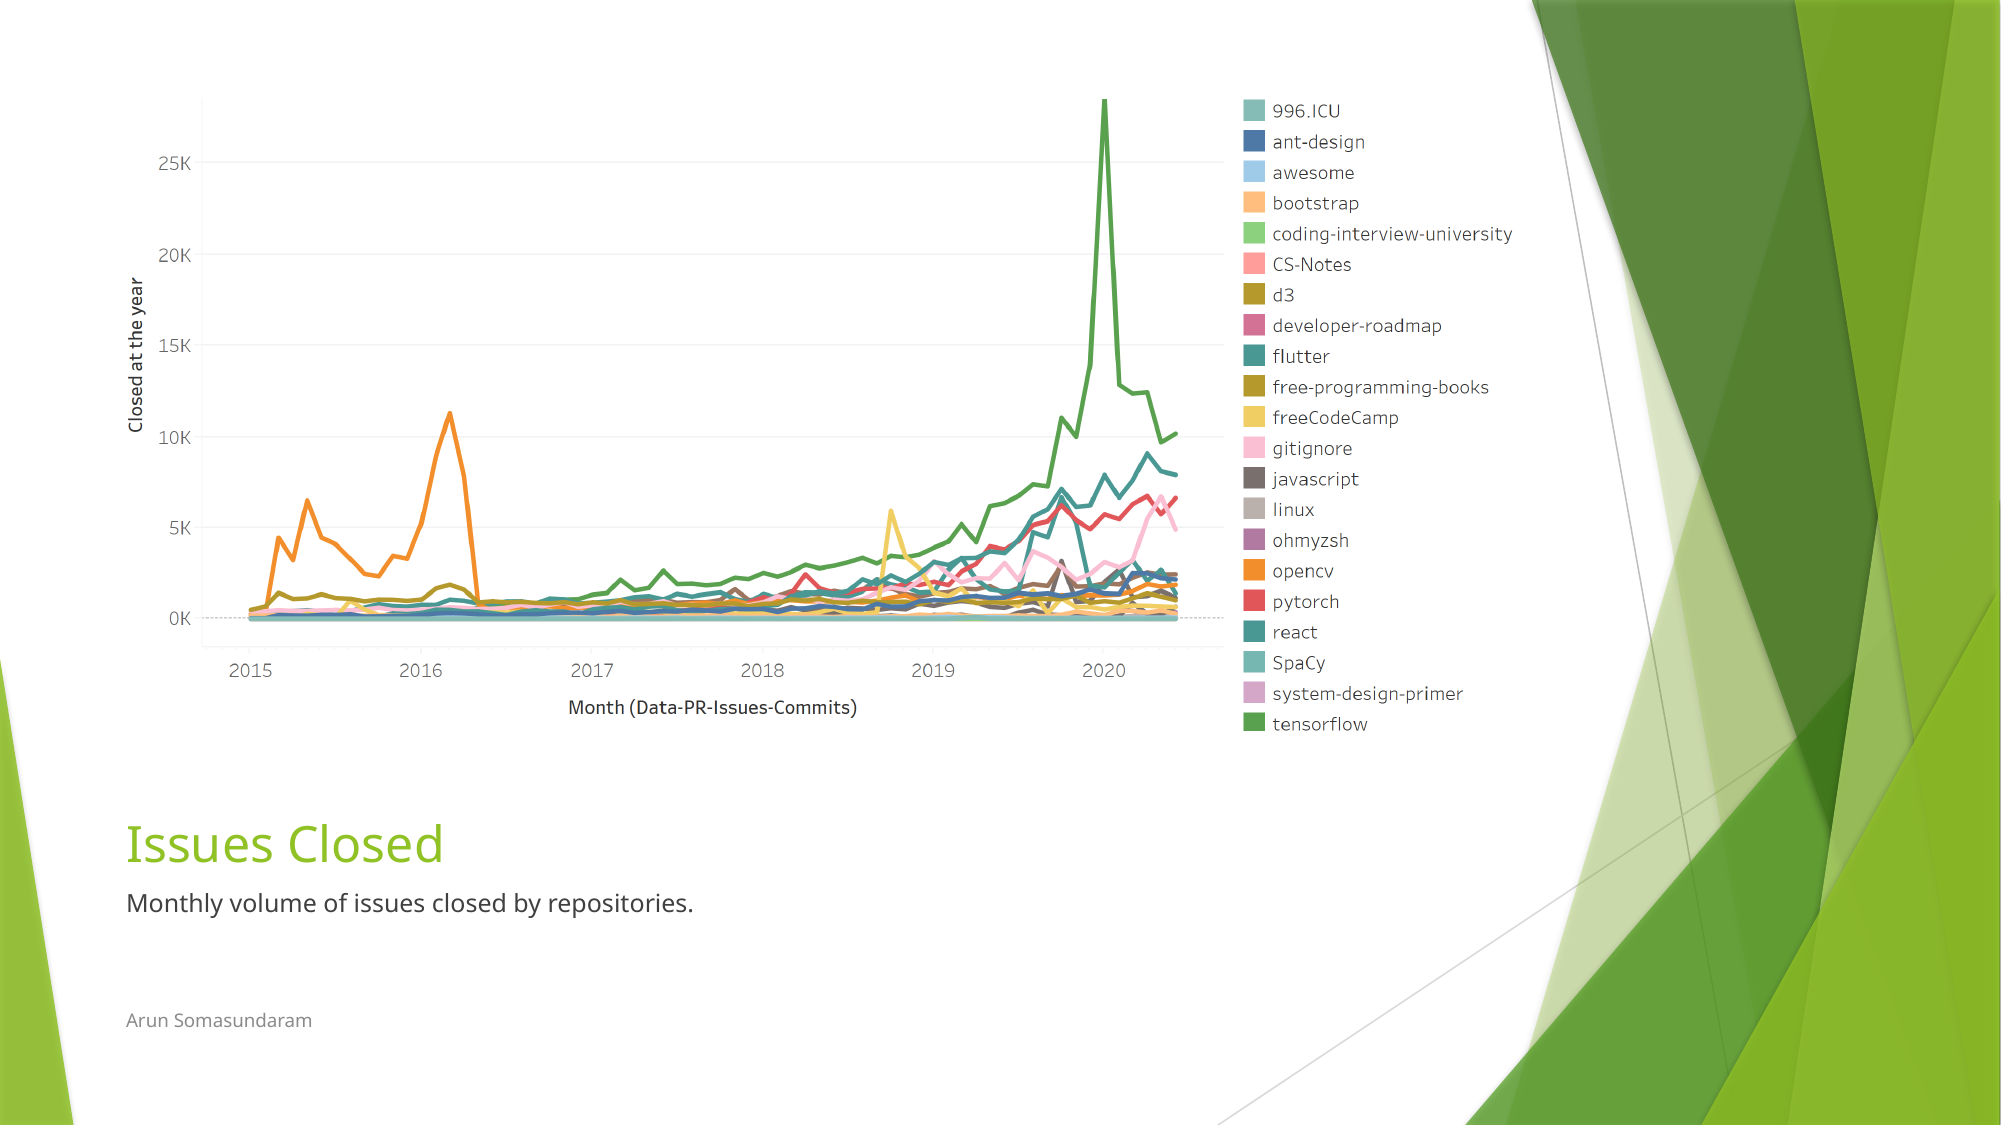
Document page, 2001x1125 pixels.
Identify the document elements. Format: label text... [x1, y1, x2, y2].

footer Arun Somasundaram [111, 991, 1145, 1051]
title Issues Closed [111, 787, 1522, 880]
list Monthly volume of issues closed by repositories. [111, 880, 1522, 991]
picture [110, 99, 1522, 732]
